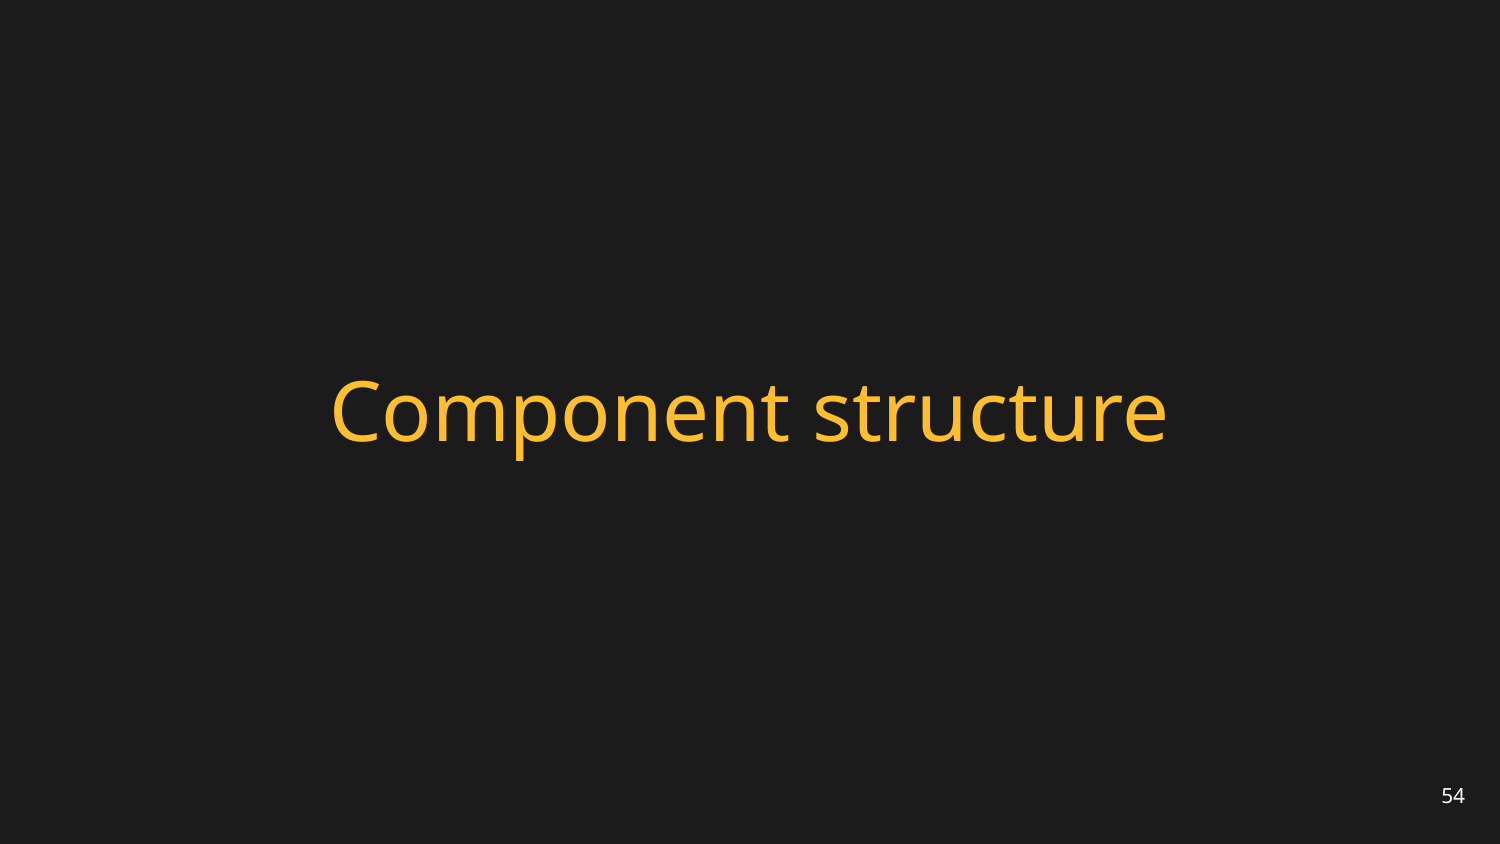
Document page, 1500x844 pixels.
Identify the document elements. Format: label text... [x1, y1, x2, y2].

title Component structure [51, 72, 1449, 753]
slide_number 54 [1389, 764, 1480, 830]
